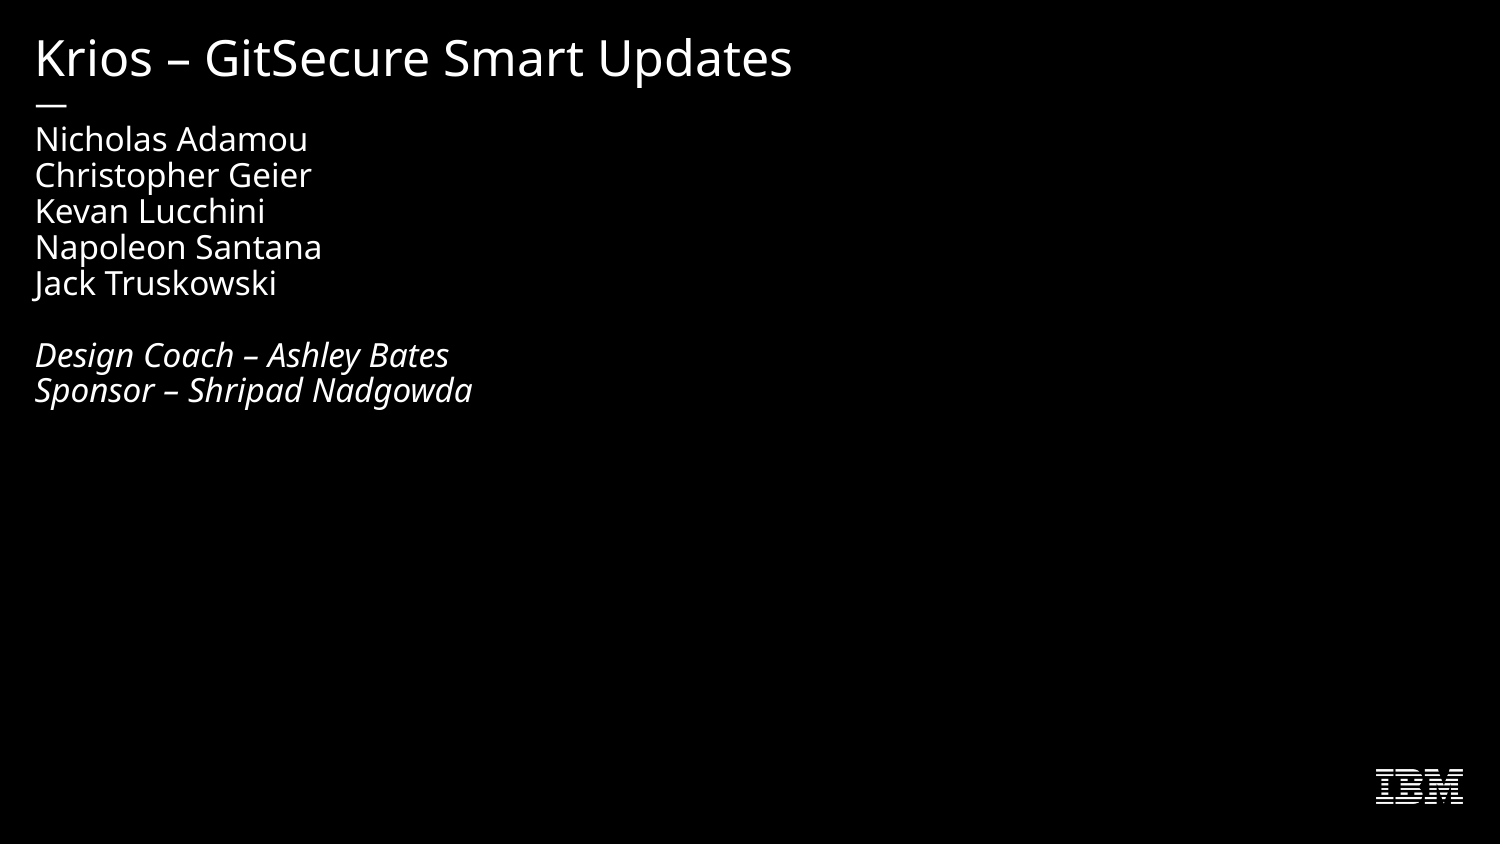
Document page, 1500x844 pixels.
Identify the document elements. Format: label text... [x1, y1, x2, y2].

picture [1376, 769, 1463, 804]
title Krios – GitSecure Smart Updates — Nicholas Adamou Christopher Geier Kevan Lucchini Napoleon Santana Jack Truskowski Design Coach – Ashley Bates​ Sponsor – Shripad Nadgowda​ [34, 33, 863, 738]
